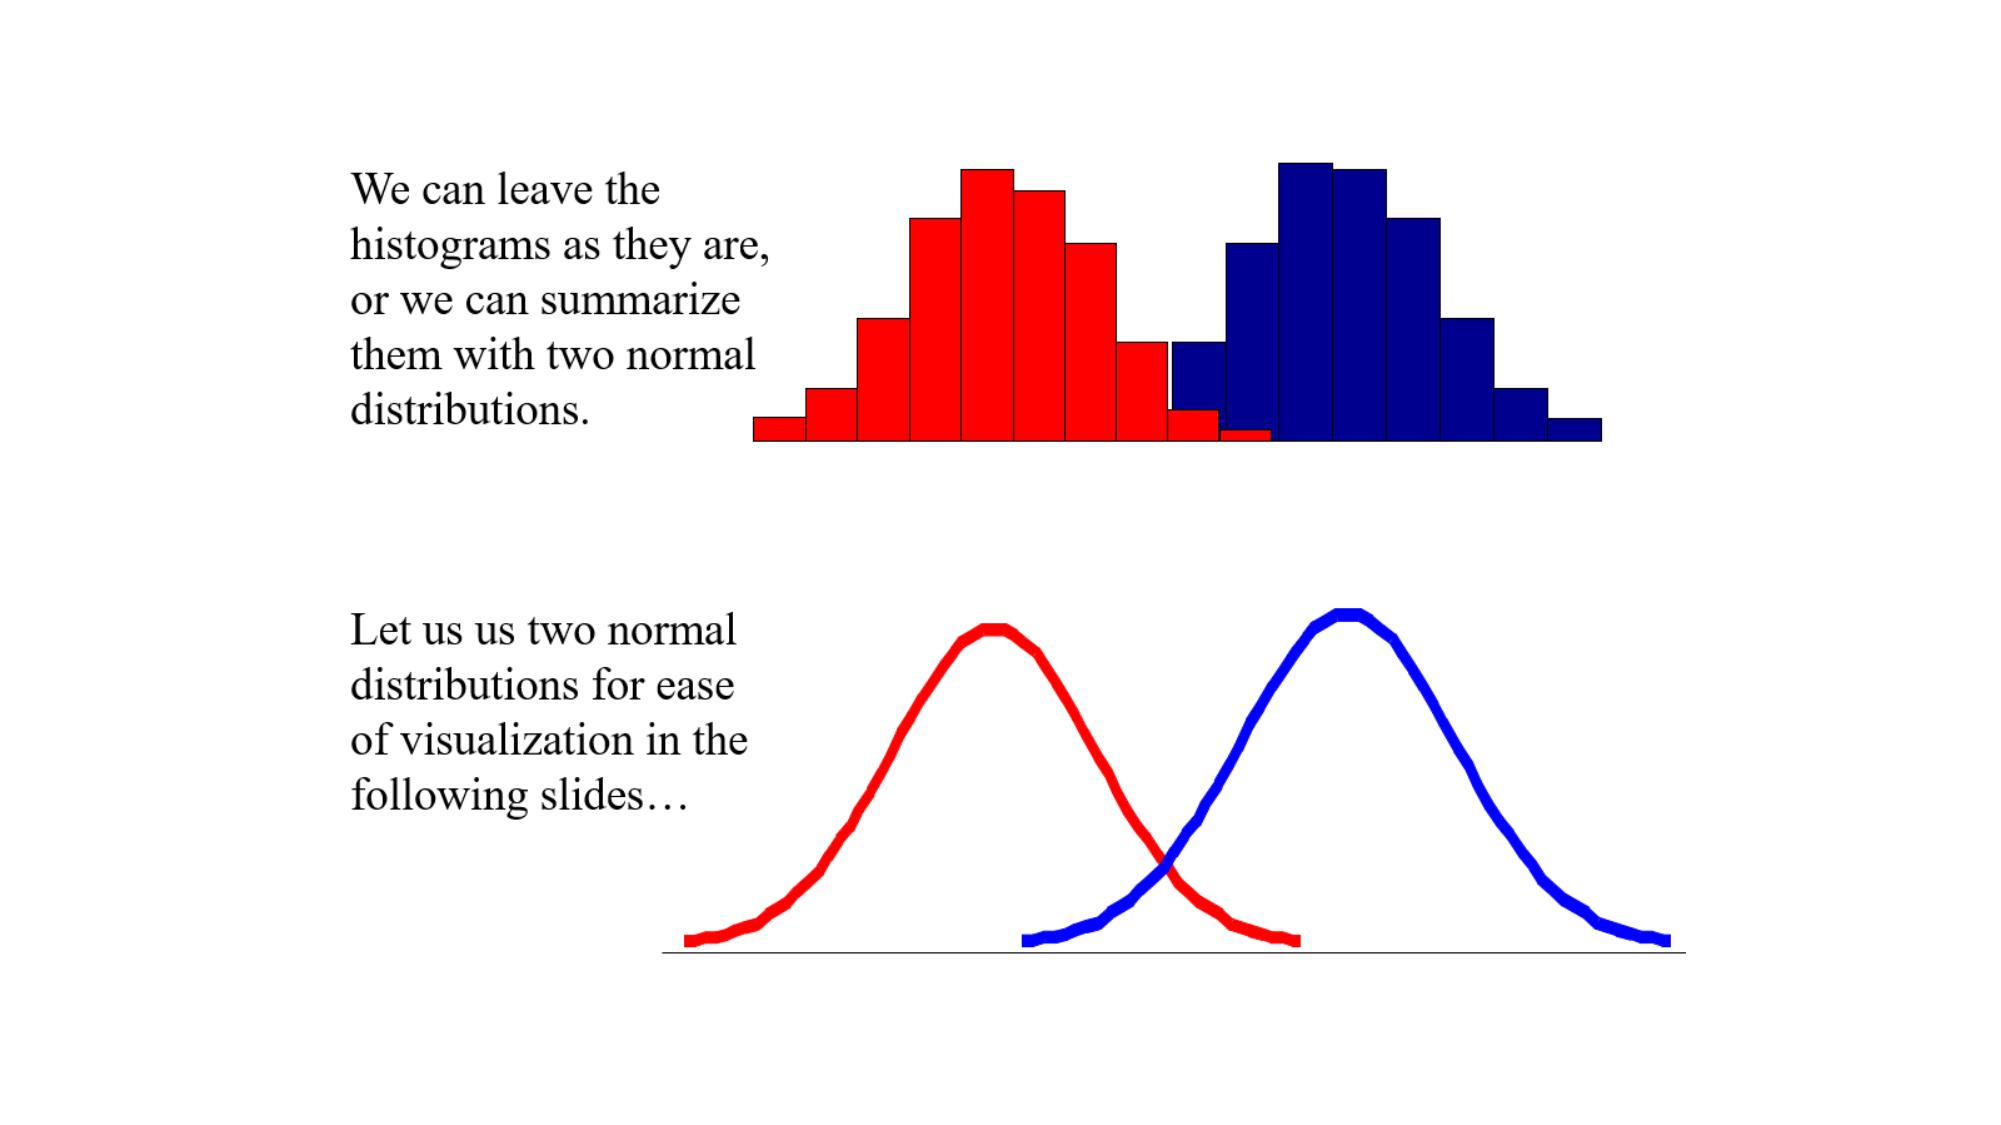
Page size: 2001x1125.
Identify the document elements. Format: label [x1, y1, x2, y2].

picture [314, 49, 1686, 1075]
